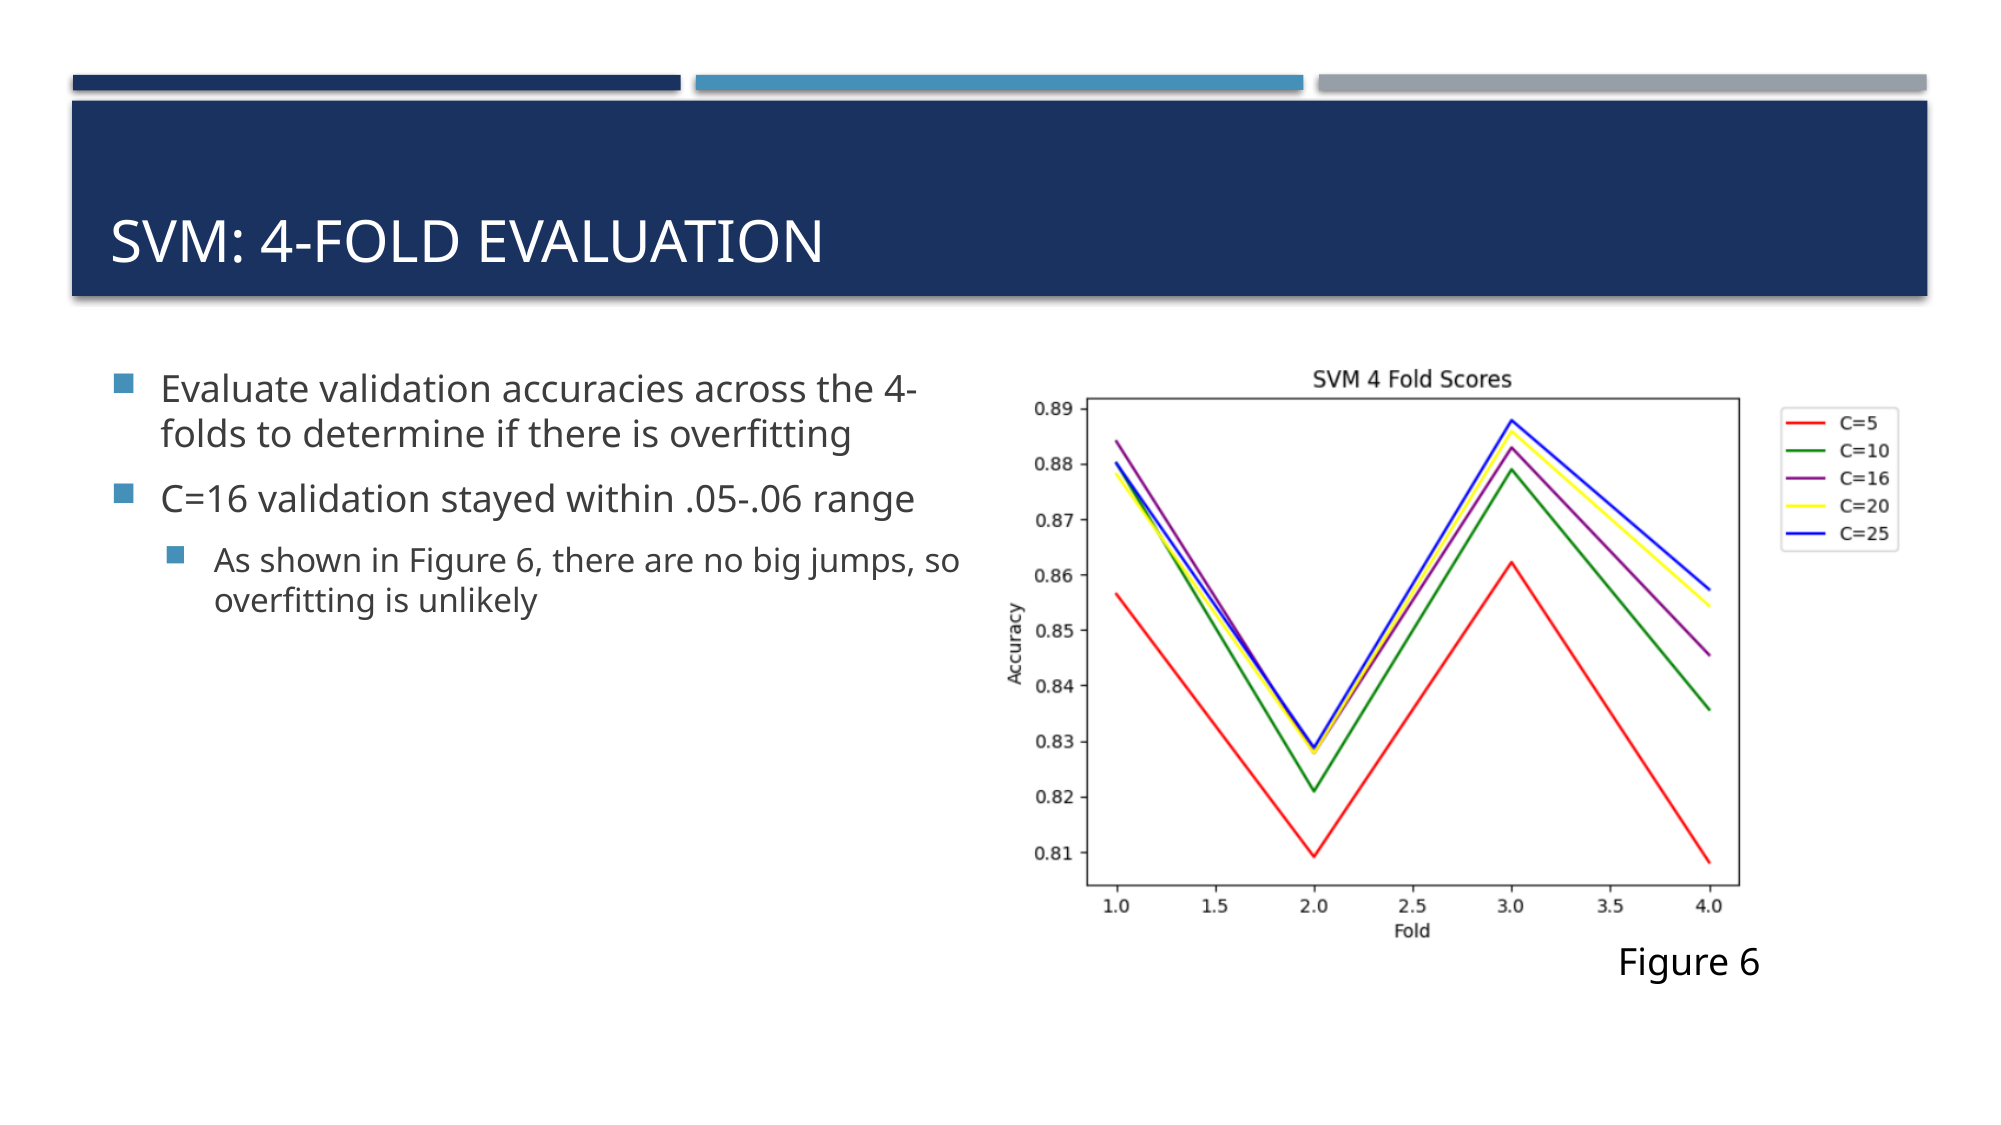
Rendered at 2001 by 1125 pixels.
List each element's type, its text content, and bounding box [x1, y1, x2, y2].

picture [999, 357, 1901, 948]
text_box Figure 6 [1603, 957, 1802, 991]
list Evaluate validation accuracies across the 4-folds to determine if there is overfitting C=16 validation stayed within .05-.06 range As shown in Figure 6, there are no big jumps, so overfitting is unlikely [95, 357, 1000, 962]
title SVM: 4-fold evaluation [95, 115, 1905, 282]
